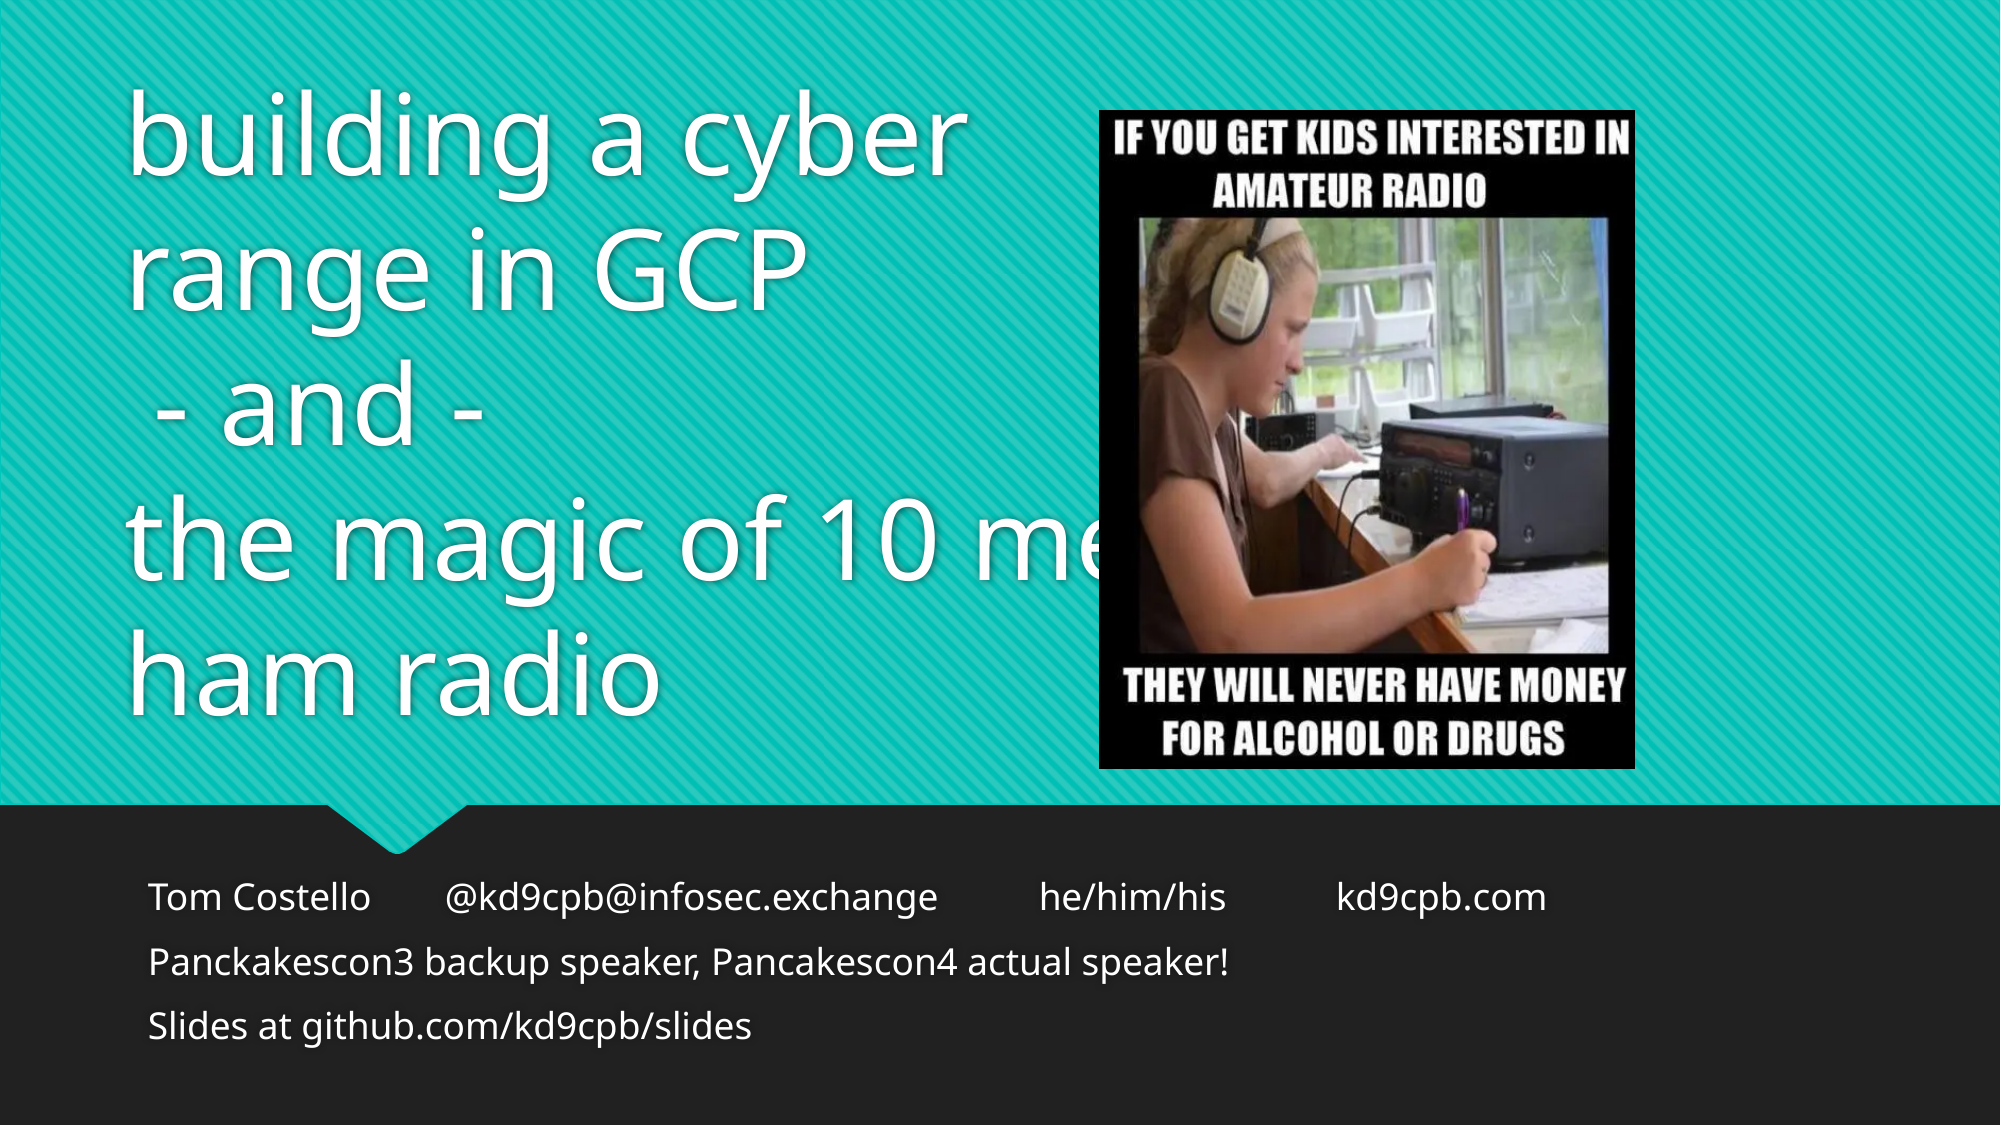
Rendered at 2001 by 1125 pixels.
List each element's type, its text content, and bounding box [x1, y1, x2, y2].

picture [1099, 110, 1635, 769]
title building a cyber range in GCP - and - the magic of 10 meter ham radio [109, 87, 1311, 746]
subtitle Tom Costello @kd9cpb@infosec.exchange he/him/his kd9cpb.com Panckakescon3 backup speaker, Pancakescon4 actual speaker! Slides at github.com/kd9cpb/slides [132, 866, 1868, 1064]
